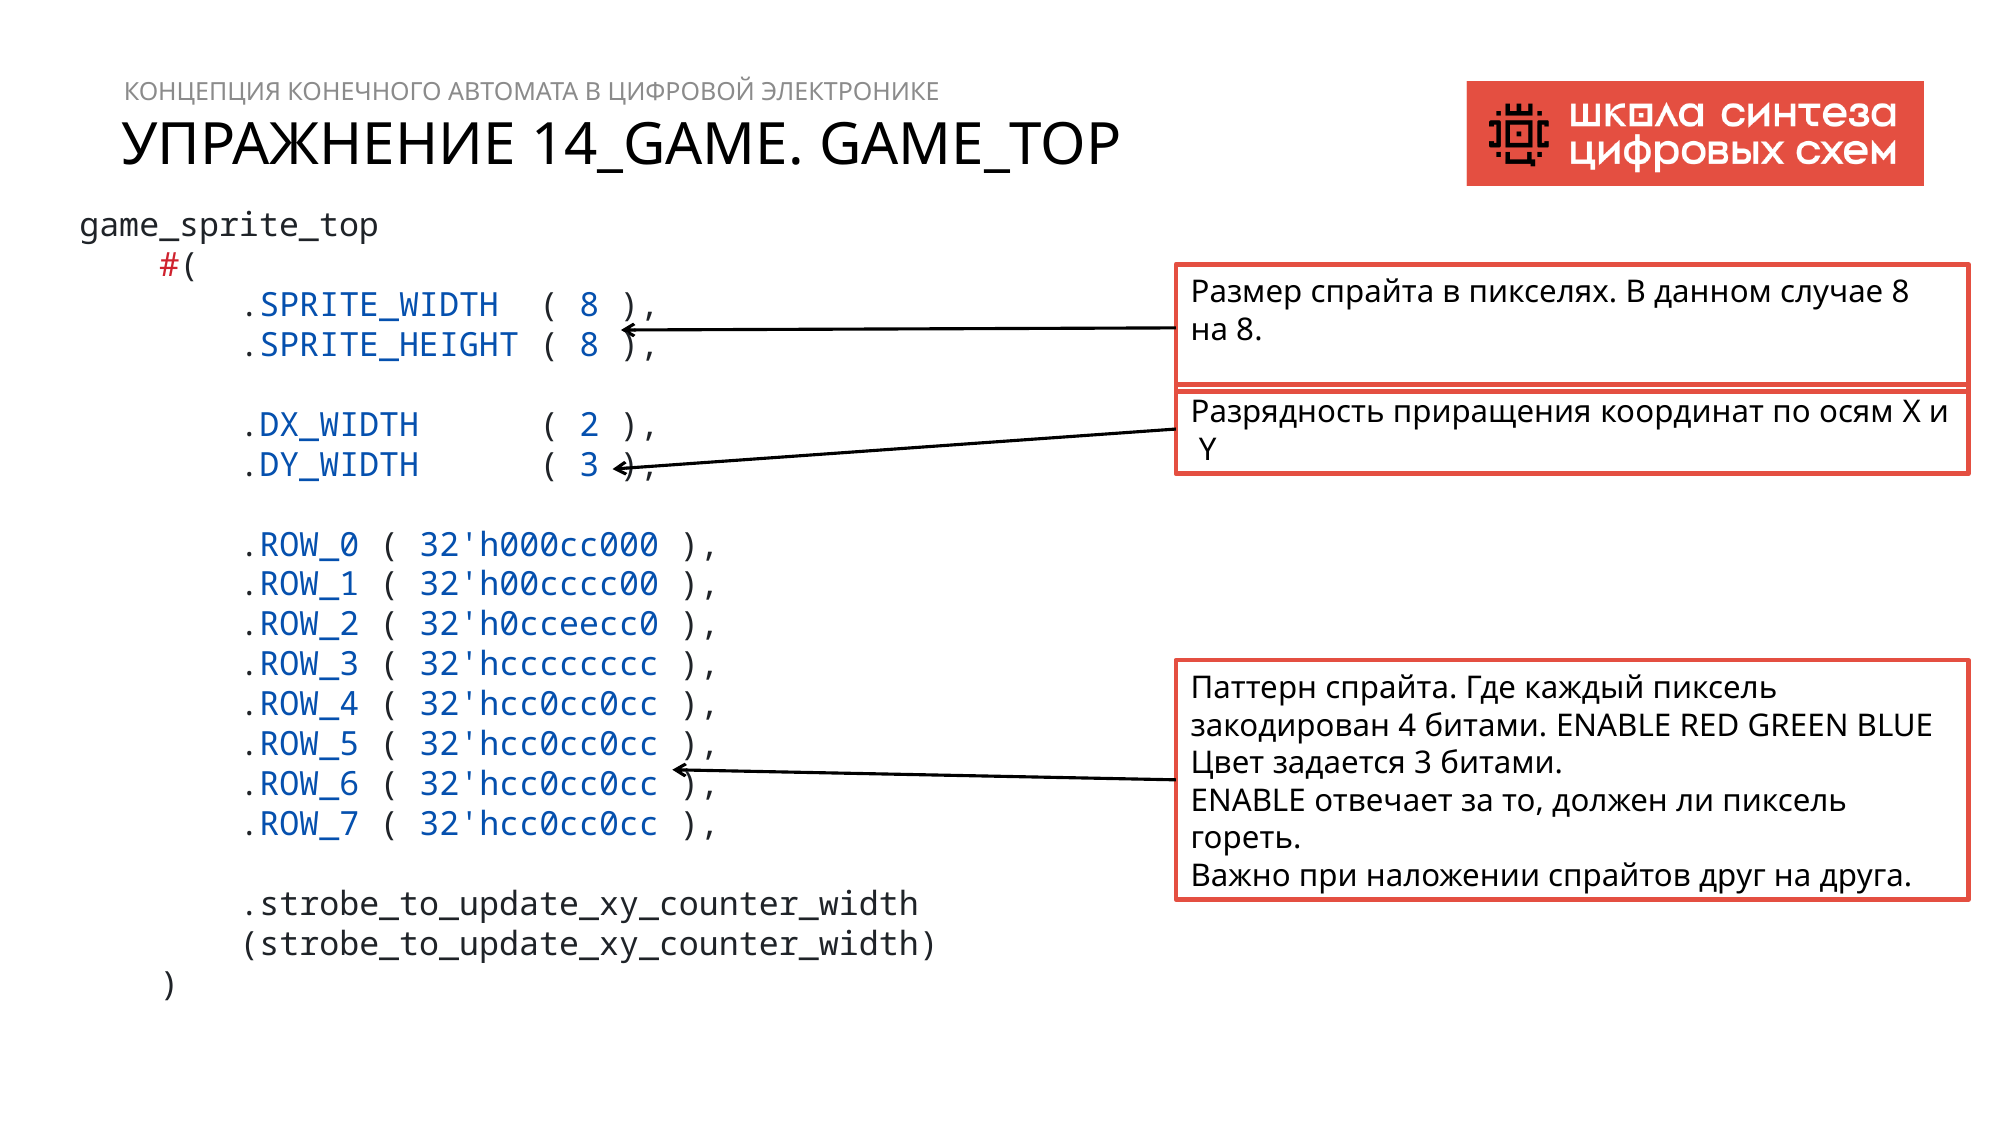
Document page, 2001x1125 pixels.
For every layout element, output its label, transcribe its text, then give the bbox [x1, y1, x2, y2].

picture [1466, 81, 1924, 186]
text_box Размер спрайта в пикселях. В данном случае 8 на 8. [1175, 264, 1969, 384]
text_box Паттерн спрайта. Где каждый пиксель закодирован 4 битами. ENABLE RED GREEN BLUE Цвет задается 3 битами. ENABLE отвечает за то, должен ли пиксель гореть. Важно при наложении спрайтов друг на друга. [1175, 660, 1969, 900]
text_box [620, 309, 1176, 330]
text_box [672, 762, 1176, 770]
text_box game_sprite_top #( .SPRITE_WIDTH ( 8 ), .SPRITE_HEIGHT ( 8 ), .DX_WIDTH ( 2 ), .DY_WIDTH ( 3 ), .ROW_0 ( 32'h000cc000 ), .ROW_1 ( 32'h00cccc00 ), .ROW_2 ( 32'h0cceecc0 ), .ROW_3 ( 32'hcccccccc ), .ROW_4 ( 32'hcc0cc0cc ), .ROW_5 ( 32'hcc0cc0cc ), .ROW_6 ( 32'hcc0cc0cc ), .ROW_7 ( 32'hcc0cc0cc ), .strobe_to_update_xy_counter_width (strobe_to_update_xy_counter_width) ) [64, 195, 1065, 1010]
text_box КОНЦЕПЦИЯ КОНЕЧНОГО АВТОМАТА В ЦИФРОВОЙ ЭЛЕКТРОНИКЕ [108, 67, 1758, 111]
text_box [612, 410, 1176, 469]
title УПРАЖНЕНИЕ 14_GAME. GAME_TOP [121, 113, 1466, 178]
text_box Разрядность приращения координат по осям X и Y [1175, 384, 1969, 474]
